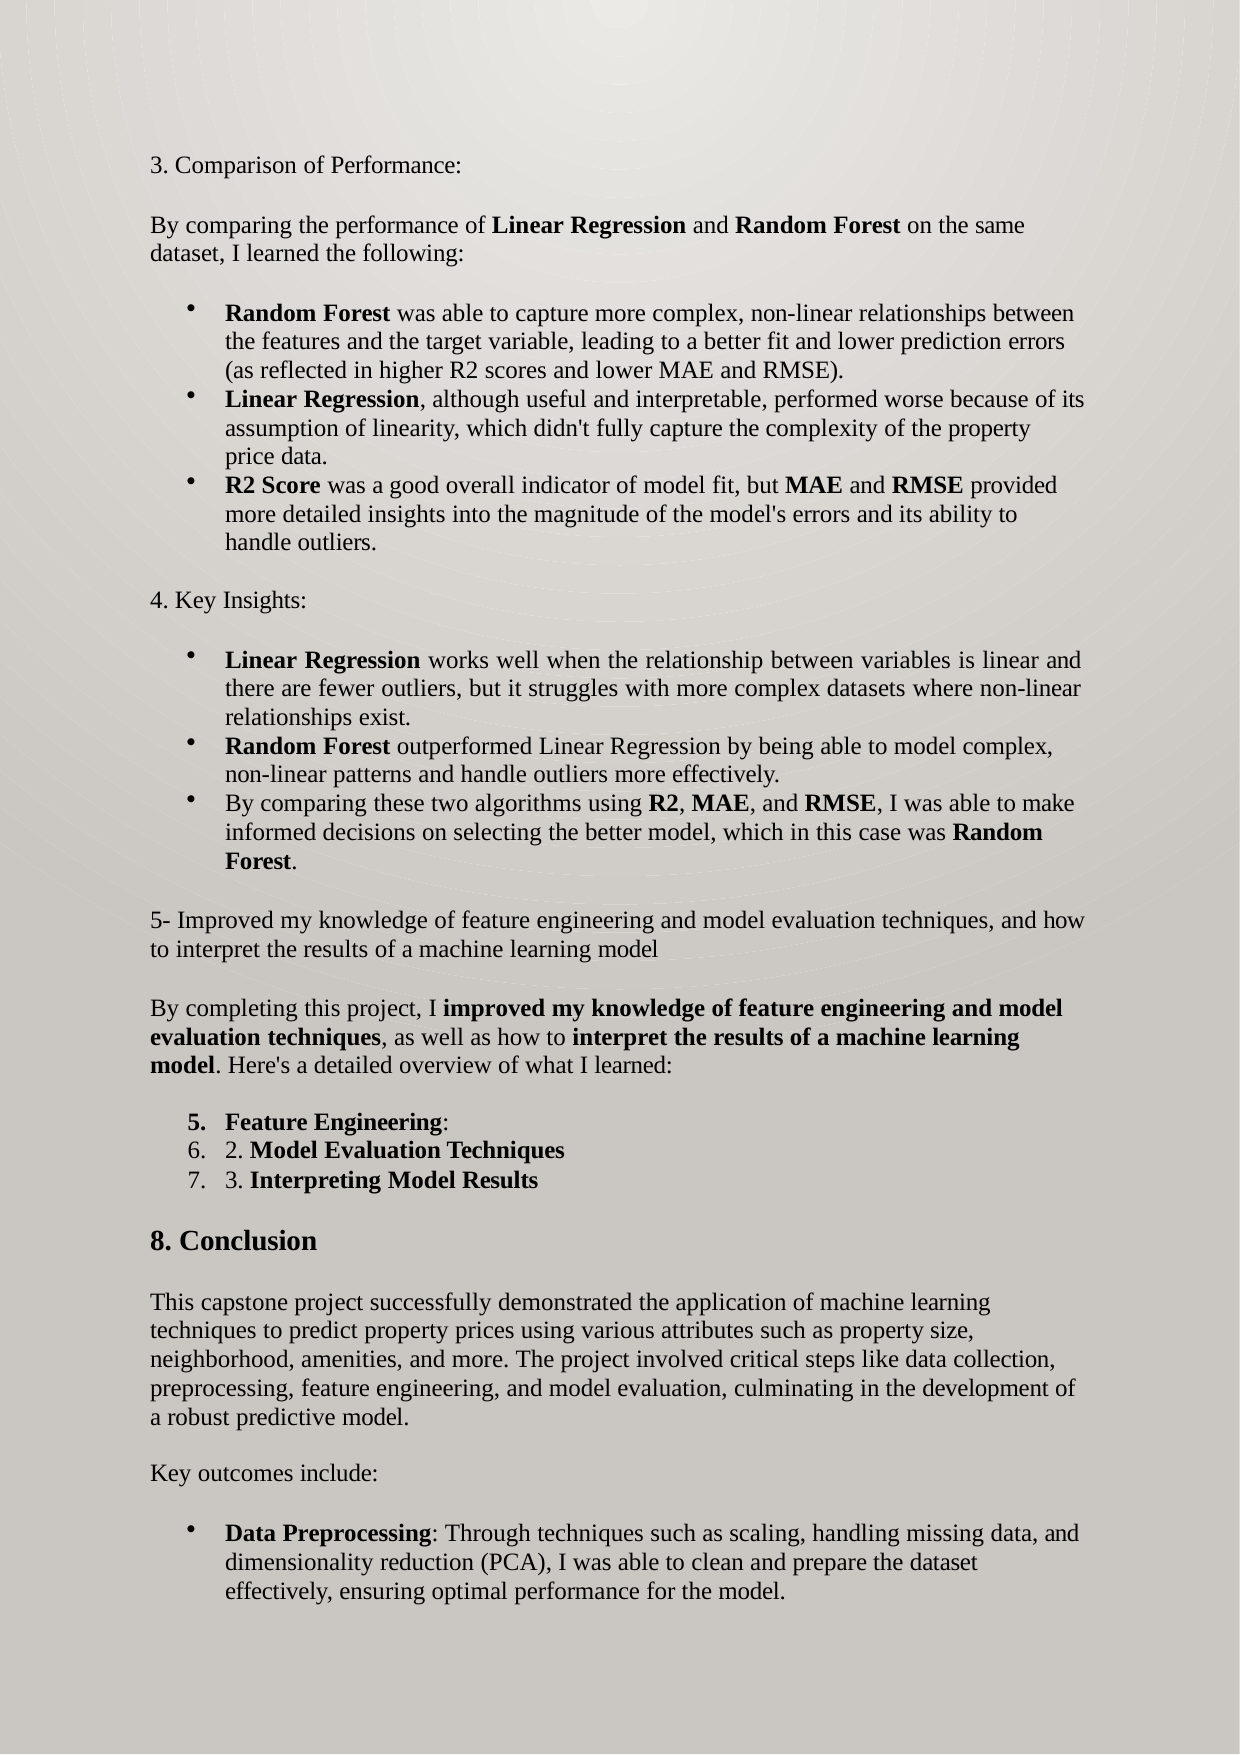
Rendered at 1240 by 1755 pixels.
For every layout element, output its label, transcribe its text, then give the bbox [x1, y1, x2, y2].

text_box Comparison of Performance: By comparing the performance of Linear Regression and Random Forest on the same dataset, I learned the following: Random Forest was able to capture more complex, non-linear relationships between the features and the target variable, leading to a better fit and lower prediction errors (as reflected in higher R2 scores and lower MAE and RMSE). Linear Regression, although useful and interpretable, performed worse because of its assumption of linearity, which didn't fully capture the complexity of the property price data. R2 Score was a good overall indicator of model fit, but MAE and RMSE provided more detailed insights into the magnitude of the model's errors and its ability to handle outliers. Key Insights: Linear Regression works well when the relationship between variables is linear and there are fewer outliers, but it struggles with more complex datasets where non-linear relationships exist. Random Forest outperformed Linear Regression by being able to model complex, non-linear patterns and handle outliers more effectively. By comparing these two algorithms using R2, MAE, and RMSE, I was able to make informed decisions on selecting the better model, which in this case was Random Forest. 5- Improved my knowledge of feature engineering and model evaluation techniques, and how to interpret the results of a machine learning model By completing this project, I improved my knowledge of feature engineering and model evaluation techniques, as well as how to interpret the results of a machine learning model. Here's a detailed overview of what I learned: Feature Engineering: 2. Model Evaluation Techniques 3. Interpreting Model Results Conclusion This capstone project successfully demonstrated the application of machine learning techniques to predict property prices using various attributes such as property size, neighborhood, amenities, and more. The project involved critical steps like data collection, preprocessing, feature engineering, and model evaluation, culminating in the development of a robust predictive model. Key outcomes include: Data Preprocessing: Through techniques such as scaling, handling missing data, and dimensionality reduction (PCA), I was able to clean and prepare the dataset effectively, ensuring optimal performance for the model. [147, 146, 1089, 1605]
